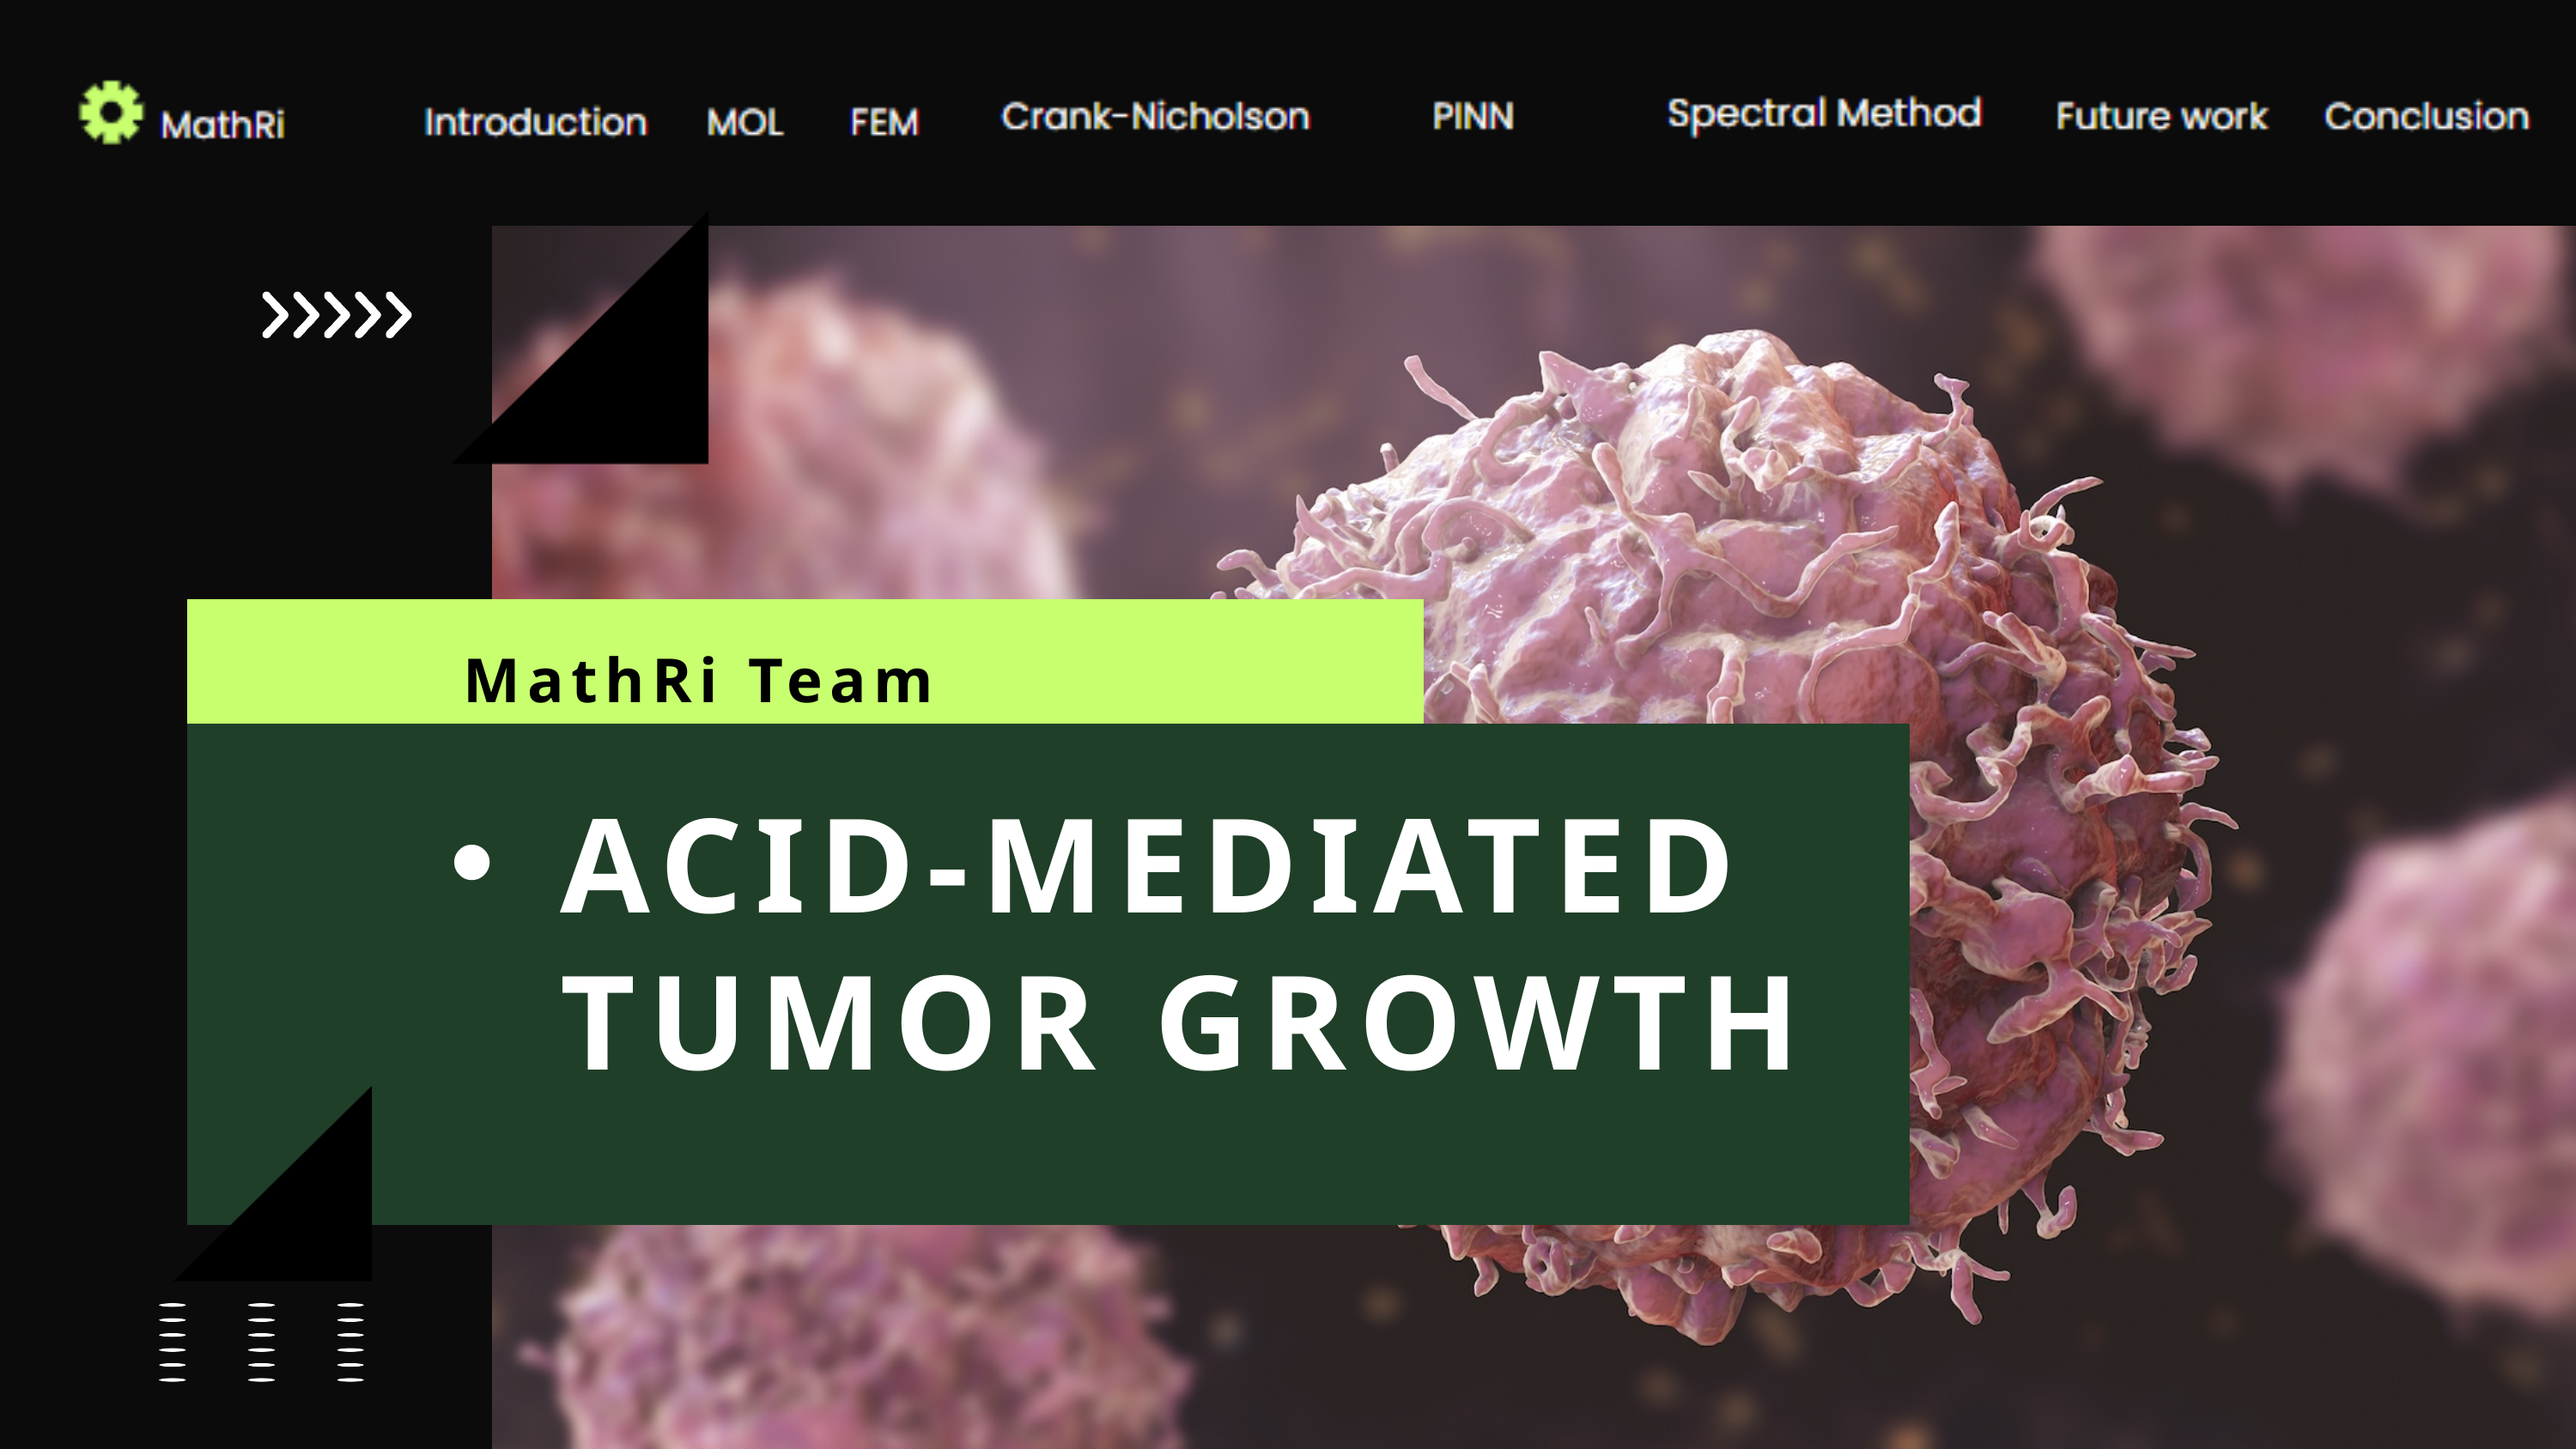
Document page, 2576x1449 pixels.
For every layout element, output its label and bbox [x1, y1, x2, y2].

text_box [158, 1303, 365, 1382]
text_box [14, 31, 2562, 175]
text_box [186, 723, 1911, 1226]
text_box [173, 1085, 373, 1282]
text_box [452, 210, 709, 464]
text_box [262, 291, 413, 338]
text_box [491, 226, 2576, 1449]
text_box [186, 599, 1424, 723]
